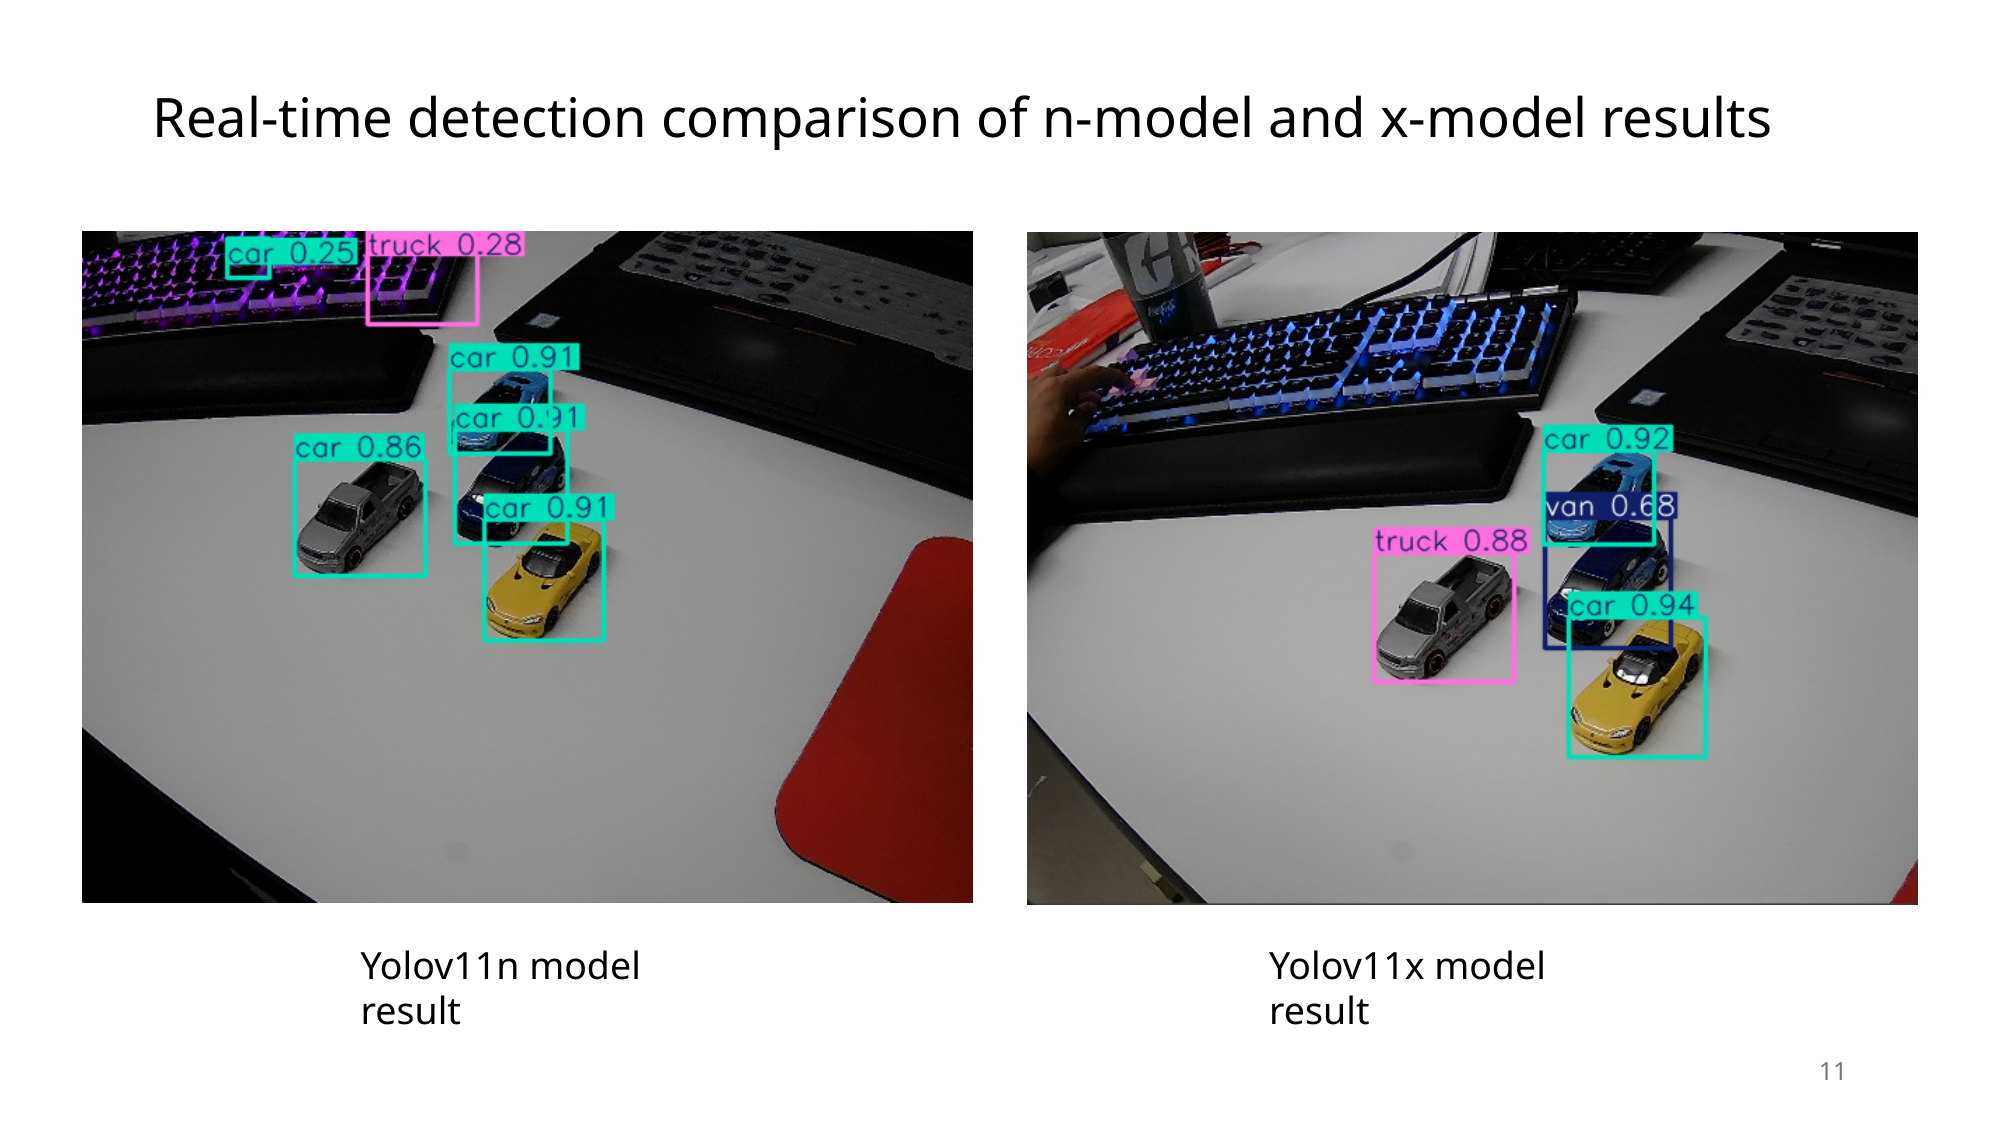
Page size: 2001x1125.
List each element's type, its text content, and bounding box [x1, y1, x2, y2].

text_box Yolov11x model result [1254, 934, 1655, 1040]
slide_number 11 [1412, 1042, 1863, 1103]
picture [1026, 231, 1918, 905]
picture [81, 231, 973, 904]
title Real-time detection comparison of n-model and x-model results [137, 59, 1863, 180]
text_box Yolov11n model result [345, 934, 746, 1040]
